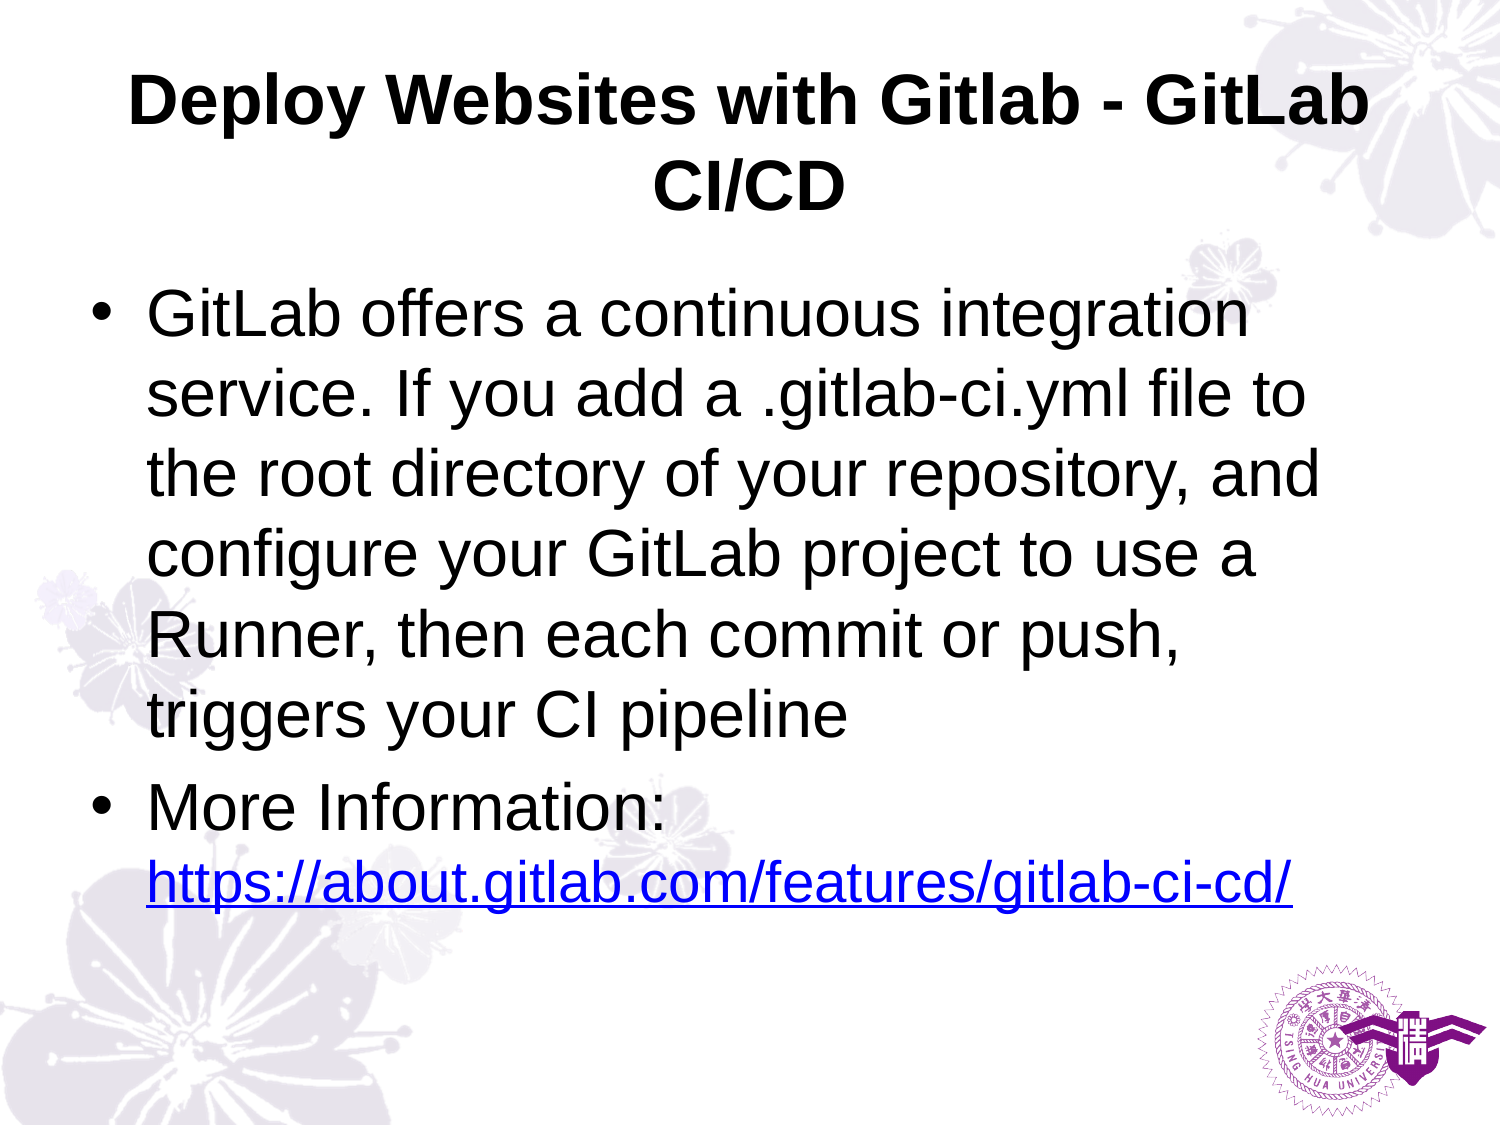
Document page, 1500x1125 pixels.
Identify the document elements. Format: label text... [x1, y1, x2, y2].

list GitLab offers a continuous integration service. If you add a .gitlab-ci.yml file to the root directory of your repository, and configure your GitLab project to use a Runner, then each commit or push, triggers your CI pipeline More Information: https://about.gitlab.com/features/gitlab-ci-cd/ [75, 262, 1425, 1005]
title Deploy Websites with Gitlab - GitLab CI/CD [75, 45, 1425, 233]
picture [0, 0, 1500, 1125]
